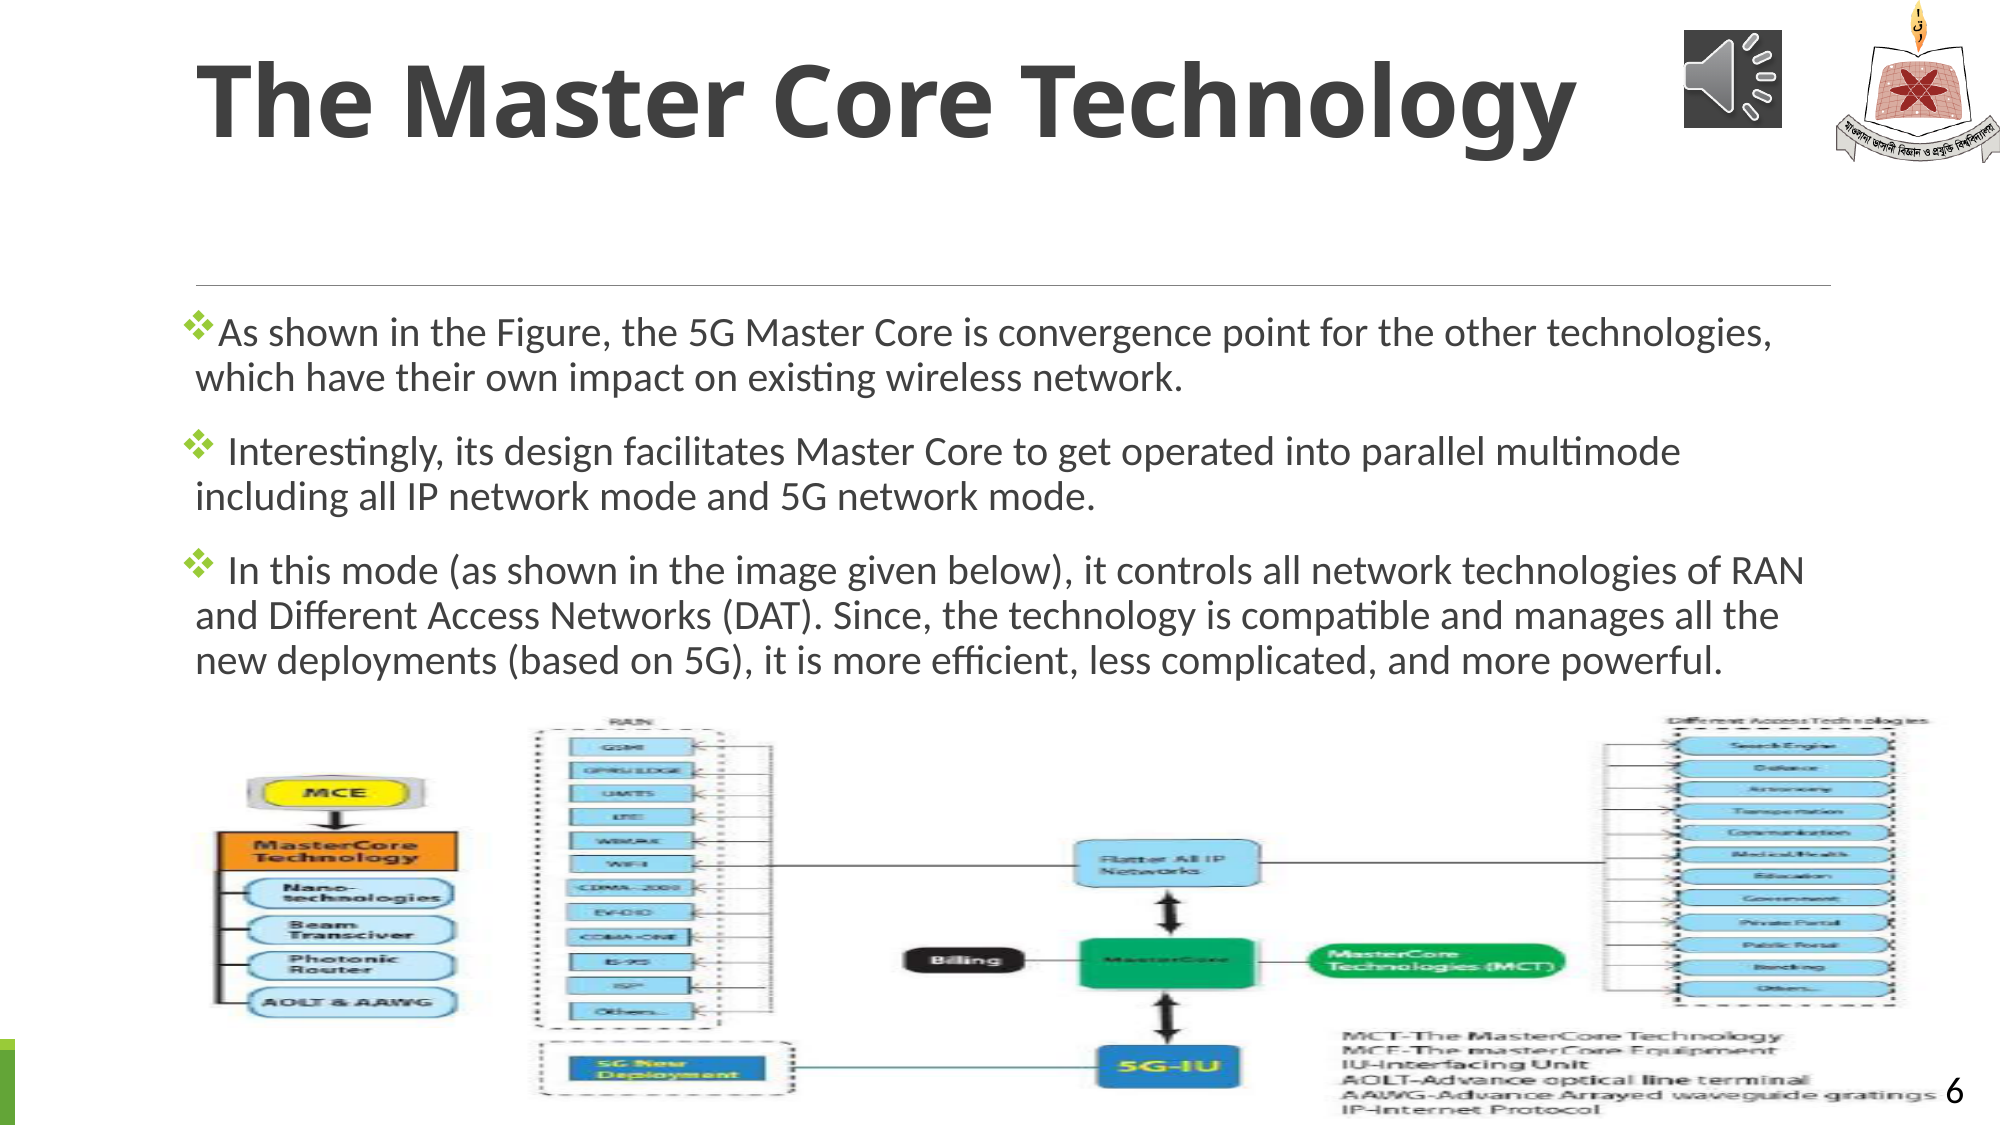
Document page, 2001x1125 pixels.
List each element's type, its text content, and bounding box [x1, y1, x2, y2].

picture [1682, 28, 1784, 130]
list As shown in the Figure, the 5G Master Core is convergence point for the other technologies, which have their own impact on existing wireless network. Interestingly, its design facilitates Master Core to get operated into parallel multimode including all IP network mode and 5G network mode. In this mode (as shown in the image given below), it controls all network technologies of RAN and Different Access Networks (DAT). Since, the technology is compatible and manages all the new deployments (based on 5G), it is more efficient, less complicated, and more powerful. [180, 302, 1830, 693]
title The Master Core Technology [180, 47, 1830, 285]
picture [15, 696, 2000, 1125]
picture [1835, 0, 2000, 163]
